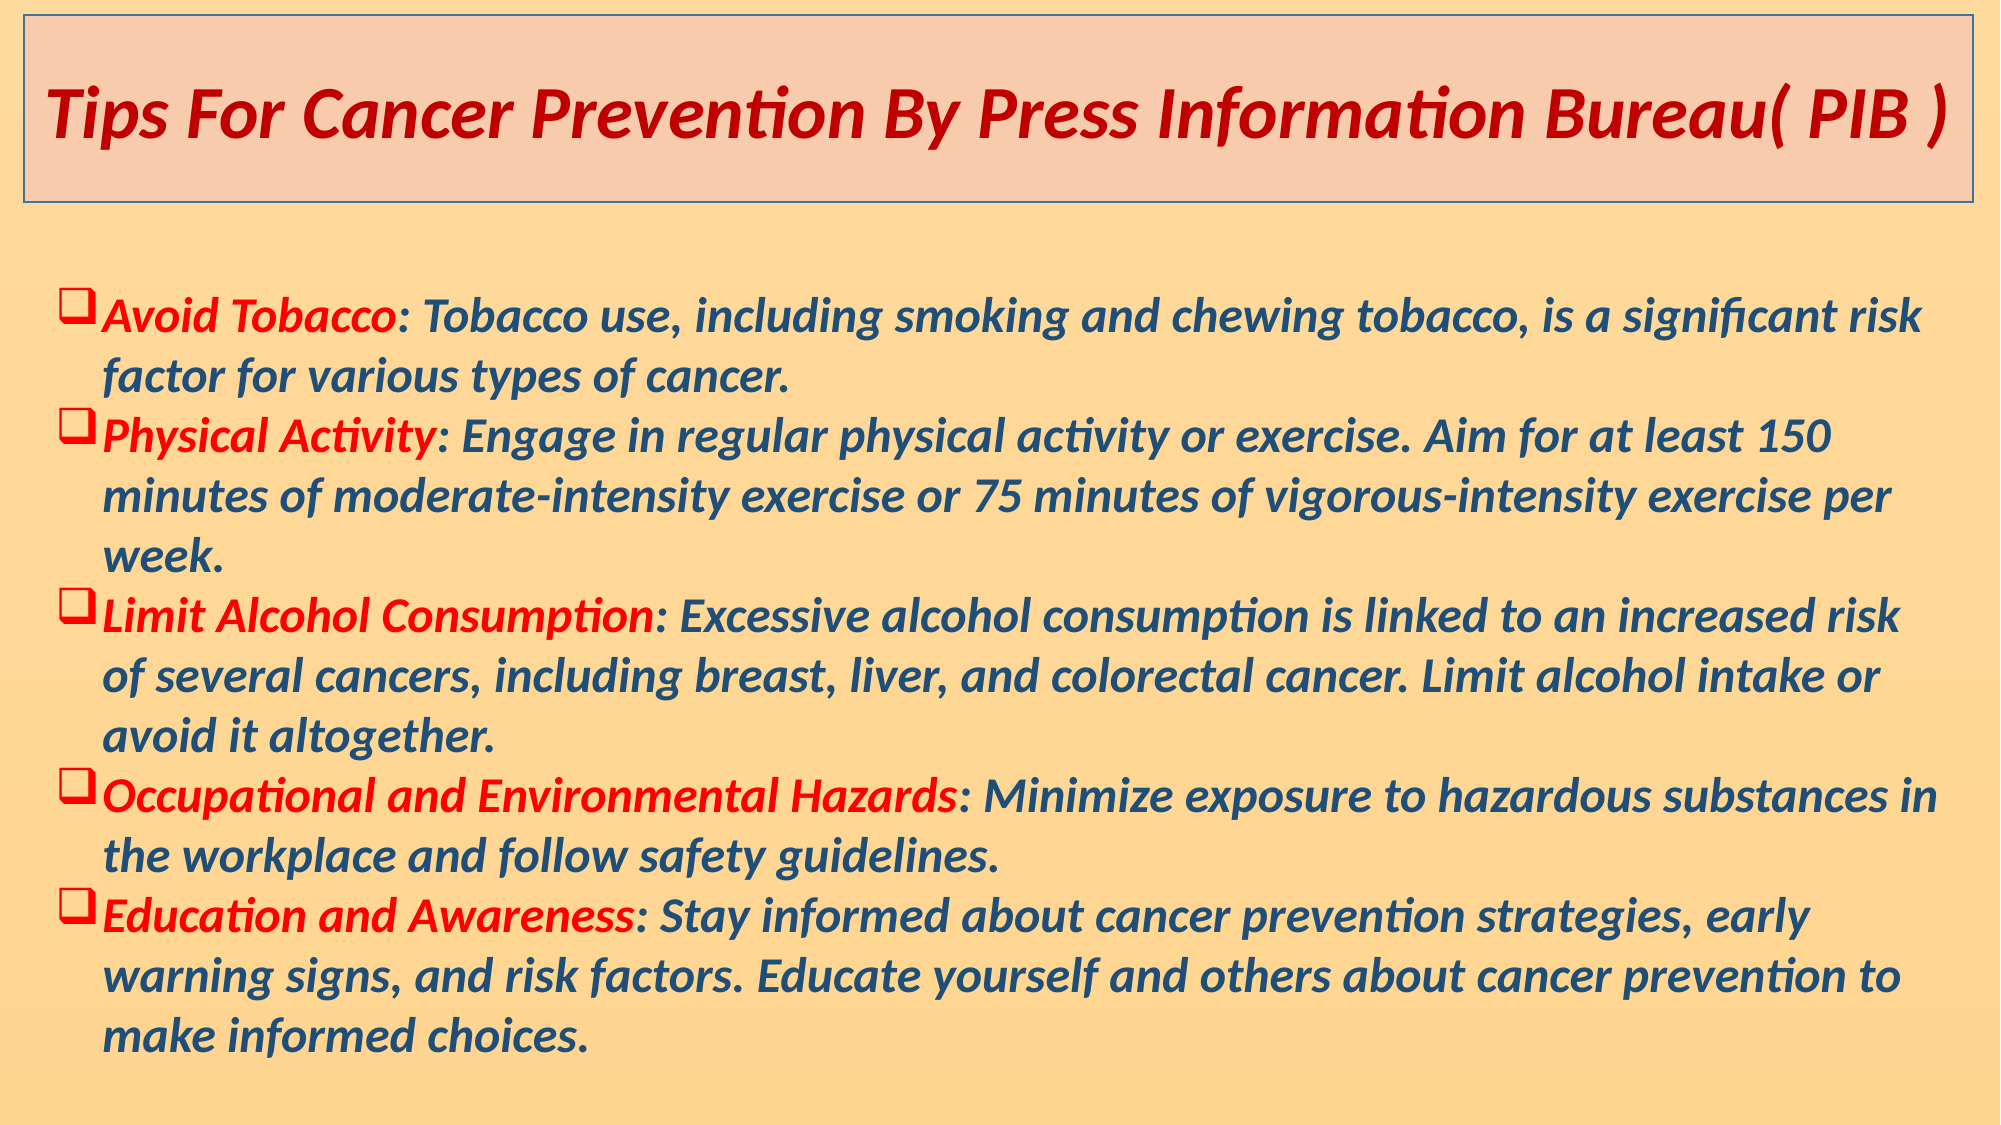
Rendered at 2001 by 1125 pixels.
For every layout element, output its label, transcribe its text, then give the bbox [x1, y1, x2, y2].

text_box Avoid Tobacco: Tobacco use, including smoking and chewing tobacco, is a significant risk factor for various types of cancer. Physical Activity: Engage in regular physical activity or exercise. Aim for at least 150 minutes of moderate-intensity exercise or 75 minutes of vigorous-intensity exercise per week. Limit Alcohol Consumption: Excessive alcohol consumption is linked to an increased risk of several cancers, including breast, liver, and colorectal cancer. Limit alcohol intake or avoid it altogether. Occupational and Environmental Hazards: Minimize exposure to hazardous substances in the workplace and follow safety guidelines. Education and Awareness: Stay informed about cancer prevention strategies, early warning signs, and risk factors. Educate yourself and others about cancer prevention to make informed choices. [40, 275, 1967, 1125]
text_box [40, 306, 1947, 1062]
text_box Tips For Cancer Prevention By Press Information Bureau( PIB ) [23, 14, 1974, 203]
